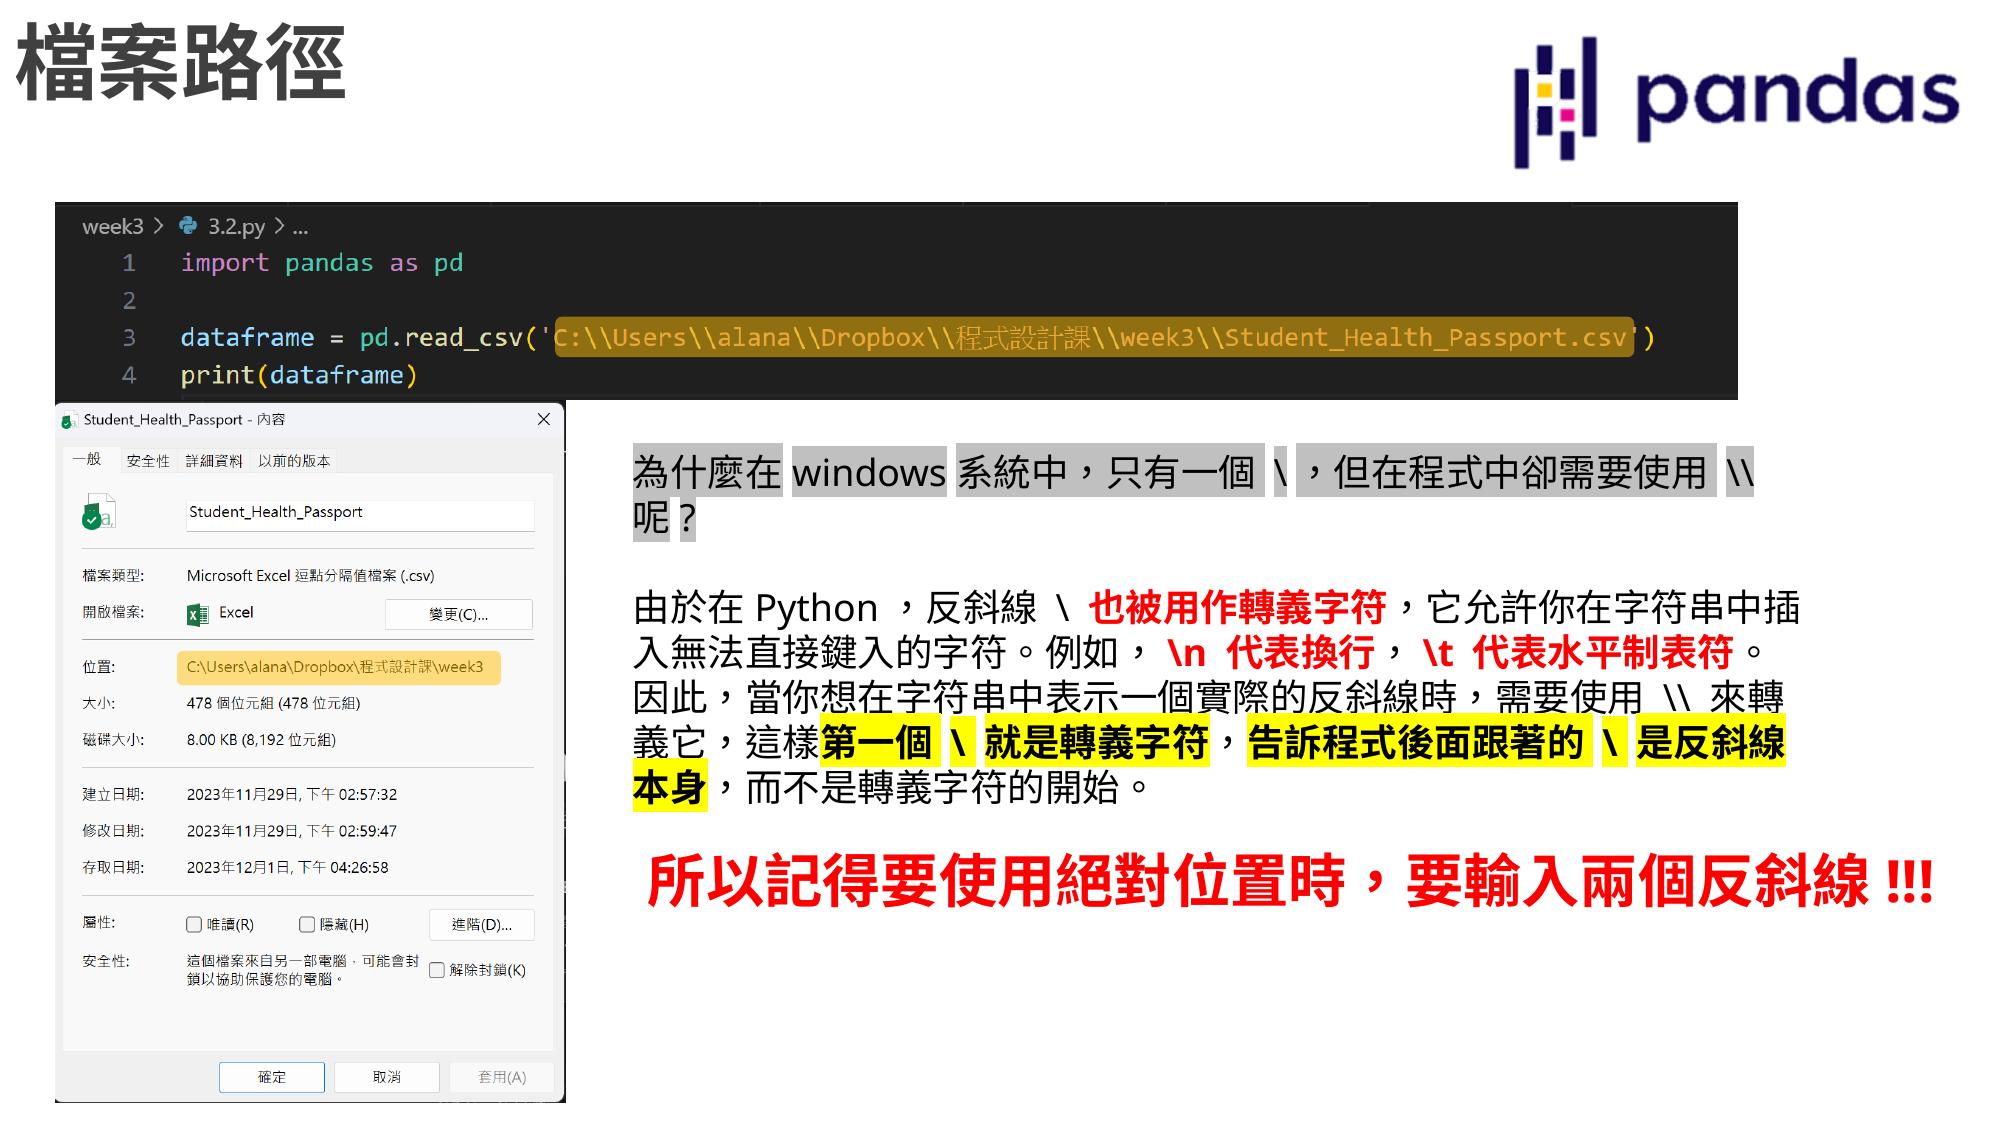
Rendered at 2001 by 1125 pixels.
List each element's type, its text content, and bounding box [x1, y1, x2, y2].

text_box 為什麼在windows系統中，只有一個 \，但在程式中卻需要使用 \\ 呢? 由於在Python，反斜線 \ 也被用作轉義字符，它允許你在字符串中插入無法直接鍵入的字符。例如，\n 代表換行，\t 代表水平制表符。因此，當你想在字符串中表示一個實際的反斜線時，需要使用 \\ 來轉義它，這樣第一個 \ 就是轉義字符，告訴程式後面跟著的 \ 是反斜線本身，而不是轉義字符的開始。 [618, 441, 1823, 816]
text_box 檔案路徑 [0, 3, 2000, 118]
text_box 所以記得要使用絕對位置時，要輸入兩個反斜線!!! [633, 836, 1951, 922]
picture [55, 4, 1981, 1103]
